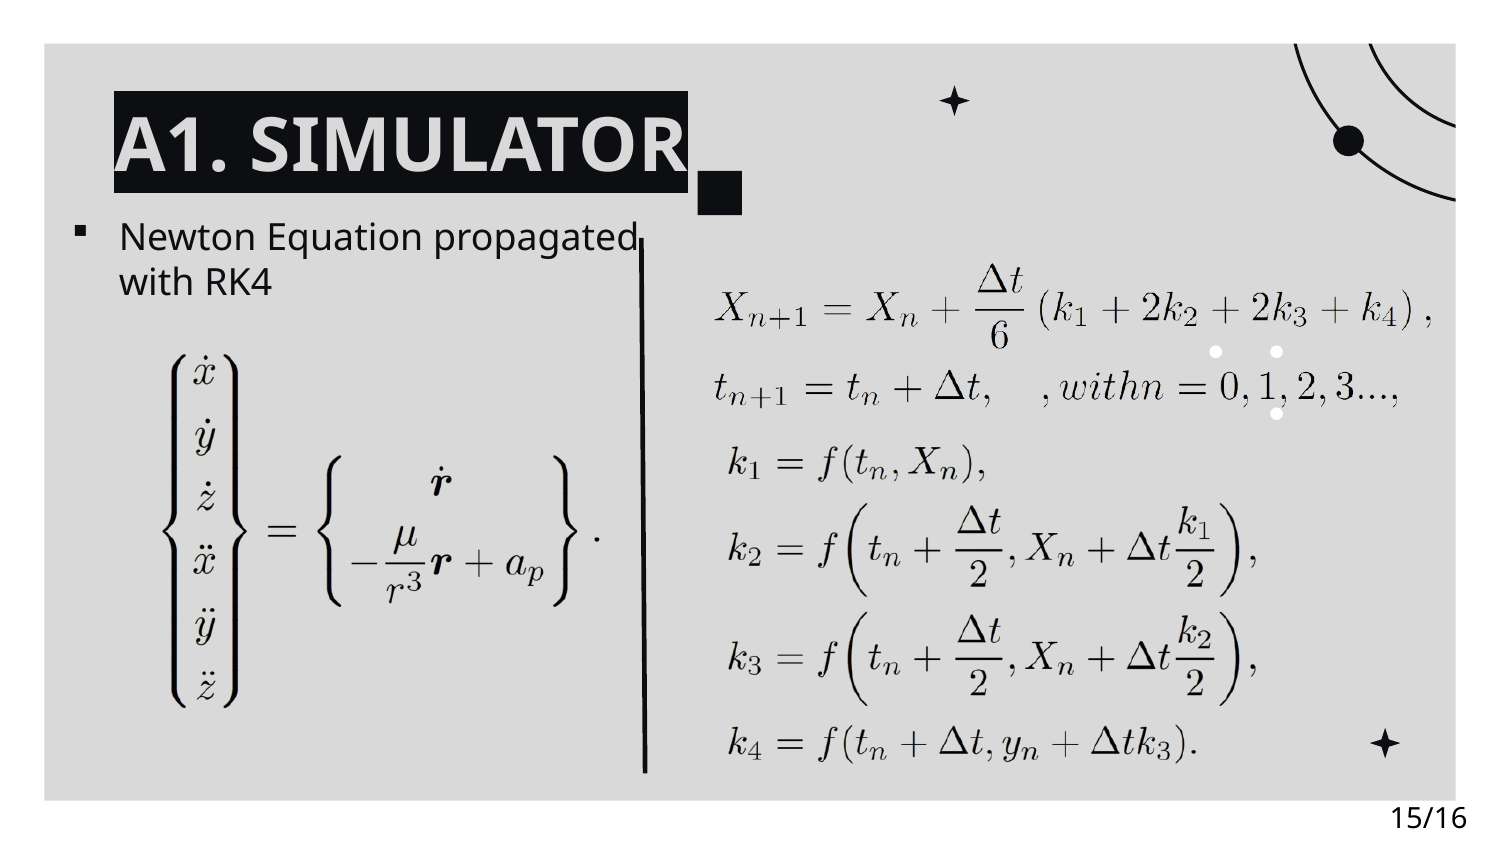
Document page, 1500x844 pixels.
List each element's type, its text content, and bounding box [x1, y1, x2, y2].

text_box 15/16 [1374, 792, 1500, 843]
subtitle Newton Equation propagated with RK4 [56, 198, 664, 334]
picture [698, 237, 1438, 774]
picture [105, 314, 615, 736]
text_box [641, 237, 646, 774]
text_box A1. SIMULATOR [99, 81, 759, 217]
